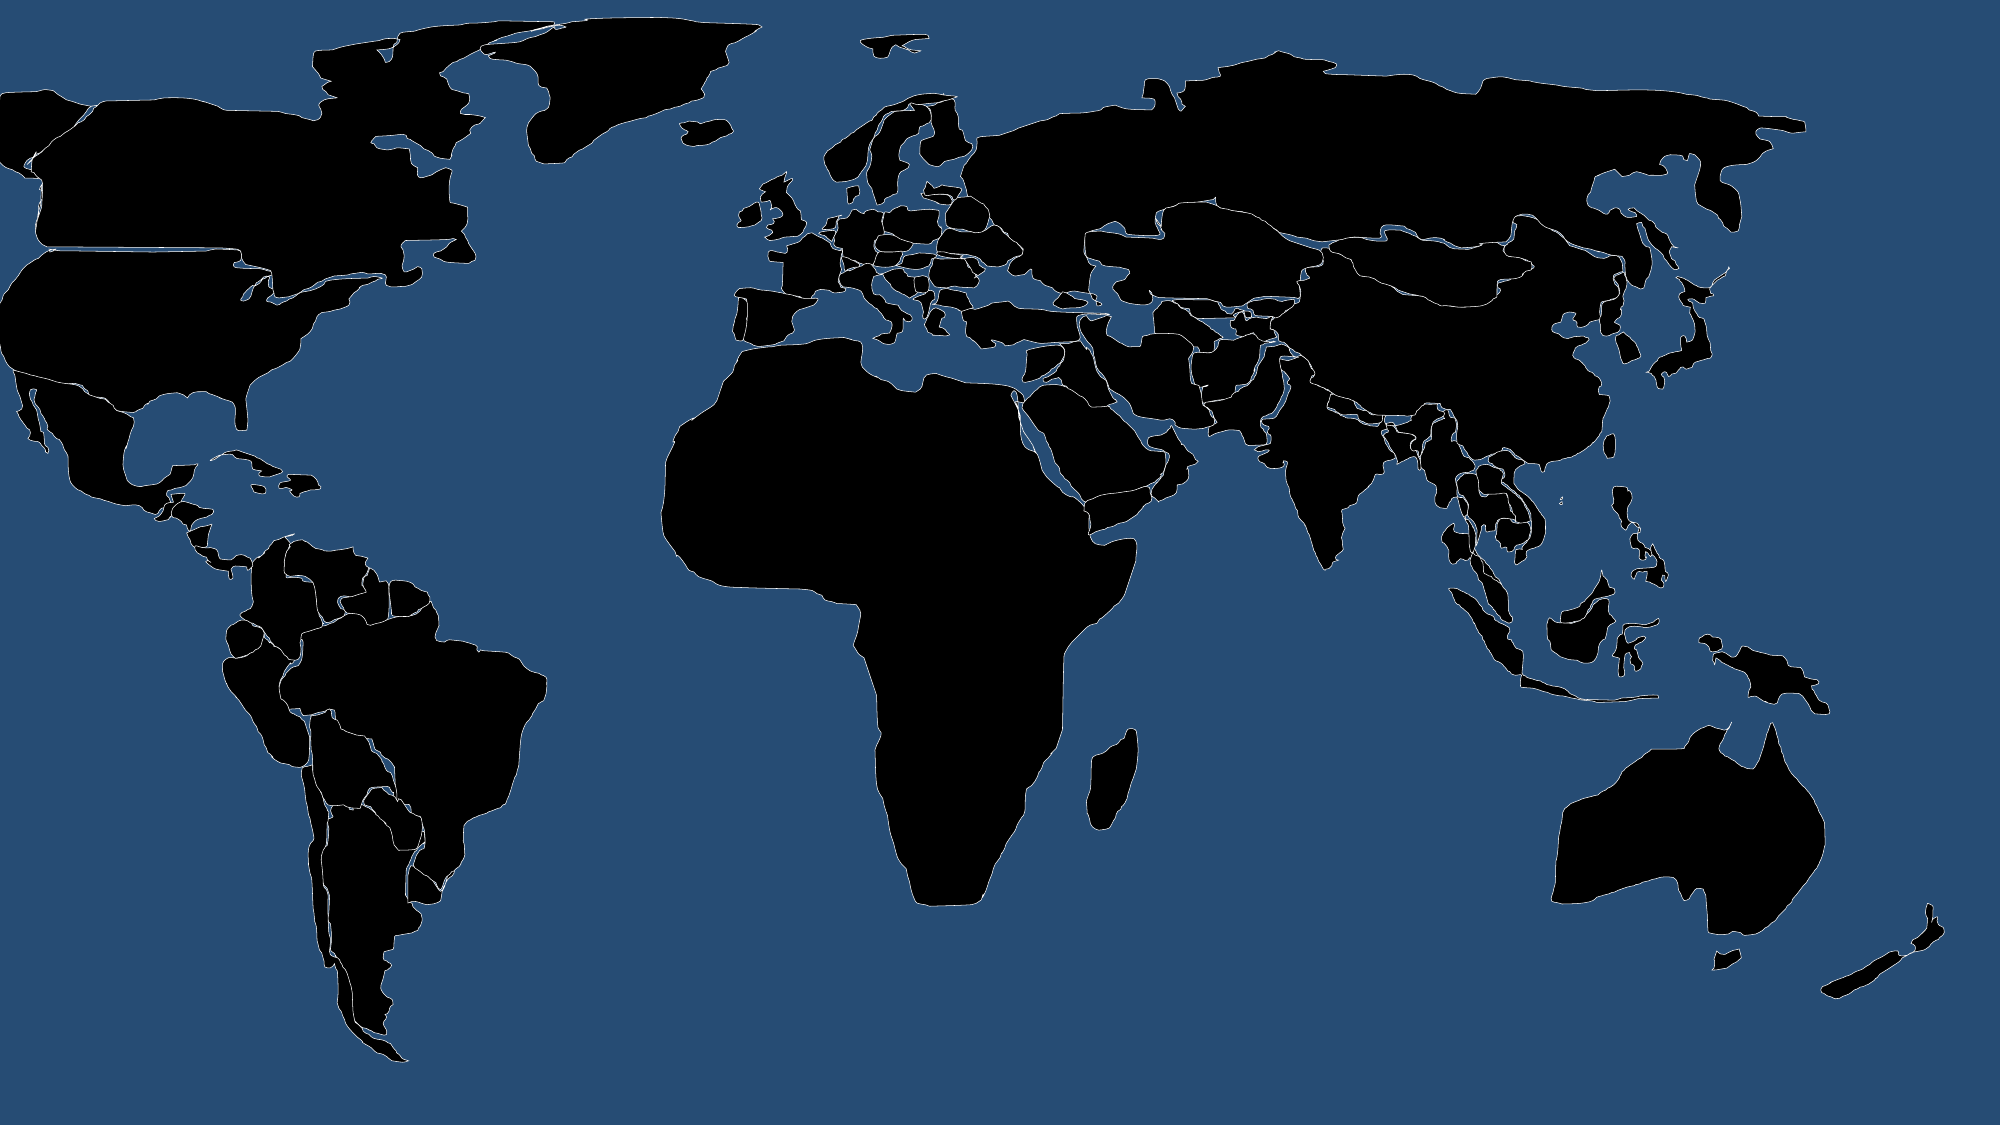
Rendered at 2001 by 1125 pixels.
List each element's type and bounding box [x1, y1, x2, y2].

text_box [837, 262, 914, 346]
text_box [282, 538, 370, 624]
text_box [300, 764, 413, 1064]
text_box [1610, 485, 1652, 562]
text_box [1041, 339, 1119, 409]
text_box [1272, 216, 1624, 474]
text_box [208, 448, 284, 479]
text_box [1614, 330, 1643, 365]
text_box [170, 500, 215, 531]
text_box [1190, 332, 1280, 401]
text_box [918, 99, 974, 168]
text_box [758, 170, 808, 242]
text_box [249, 483, 268, 495]
text_box [960, 299, 1113, 351]
text_box [923, 306, 952, 337]
text_box [845, 184, 861, 206]
text_box [1383, 427, 1423, 472]
text_box [1172, 298, 1253, 320]
text_box [1545, 597, 1618, 665]
text_box [1550, 721, 1827, 937]
text_box [1469, 550, 1514, 625]
text_box [919, 192, 952, 206]
text_box [733, 286, 820, 348]
text_box [0, 248, 384, 432]
text_box [1083, 200, 1325, 309]
text_box [1709, 947, 1743, 972]
text_box [1642, 263, 1731, 391]
text_box [820, 214, 843, 230]
text_box [1557, 499, 1564, 506]
text_box [323, 806, 424, 1037]
text_box [26, 19, 556, 299]
text_box [1457, 472, 1514, 547]
text_box [152, 492, 186, 523]
text_box [1327, 228, 1533, 309]
text_box [959, 49, 1808, 308]
text_box [1481, 556, 1503, 583]
text_box [735, 201, 764, 229]
text_box [1204, 342, 1302, 447]
text_box [817, 229, 837, 244]
text_box [1629, 541, 1670, 589]
text_box [1494, 520, 1530, 553]
text_box [338, 566, 390, 627]
text_box [224, 619, 265, 660]
text_box [832, 208, 886, 263]
text_box [1447, 587, 1660, 704]
text_box [193, 544, 254, 581]
text_box [881, 267, 918, 300]
text_box [308, 707, 399, 810]
text_box [1474, 463, 1532, 525]
text_box [221, 637, 311, 769]
text_box [840, 255, 862, 273]
text_box [1020, 383, 1167, 503]
text_box [911, 289, 936, 321]
text_box [1486, 449, 1547, 567]
text_box [677, 118, 735, 148]
text_box [1020, 344, 1063, 384]
text_box [406, 864, 456, 906]
text_box [36, 183, 41, 217]
text_box [1078, 316, 1216, 431]
text_box [1697, 633, 1724, 653]
text_box [883, 204, 943, 246]
text_box [1602, 432, 1617, 460]
text_box [1421, 411, 1477, 554]
text_box [927, 257, 981, 289]
text_box [1598, 271, 1628, 338]
text_box [238, 532, 324, 662]
text_box [0, 88, 96, 180]
text_box [1085, 727, 1140, 832]
text_box [1151, 299, 1225, 351]
text_box [1819, 902, 1946, 1000]
text_box [912, 274, 931, 295]
text_box [1325, 393, 1384, 426]
text_box [932, 287, 975, 313]
text_box [822, 92, 958, 184]
text_box [859, 33, 931, 60]
text_box [1559, 567, 1617, 622]
text_box [659, 336, 1138, 908]
text_box [479, 16, 765, 165]
text_box [1146, 424, 1200, 504]
text_box [1440, 521, 1470, 566]
text_box [731, 299, 746, 343]
text_box [872, 249, 904, 269]
text_box [922, 179, 964, 201]
text_box [865, 105, 933, 207]
text_box [897, 251, 938, 271]
text_box [362, 786, 424, 852]
text_box [277, 473, 323, 499]
text_box [873, 233, 915, 253]
text_box [766, 231, 847, 297]
text_box [185, 522, 213, 548]
text_box [935, 250, 987, 280]
text_box [1245, 297, 1296, 320]
text_box [1082, 485, 1153, 537]
text_box [1611, 617, 1661, 678]
text_box [1051, 290, 1090, 311]
text_box [11, 369, 200, 516]
text_box [1229, 310, 1279, 340]
text_box [387, 579, 432, 618]
text_box [281, 600, 548, 892]
text_box [1711, 644, 1832, 716]
text_box [935, 223, 1024, 268]
text_box [1252, 358, 1446, 572]
text_box [944, 195, 991, 234]
